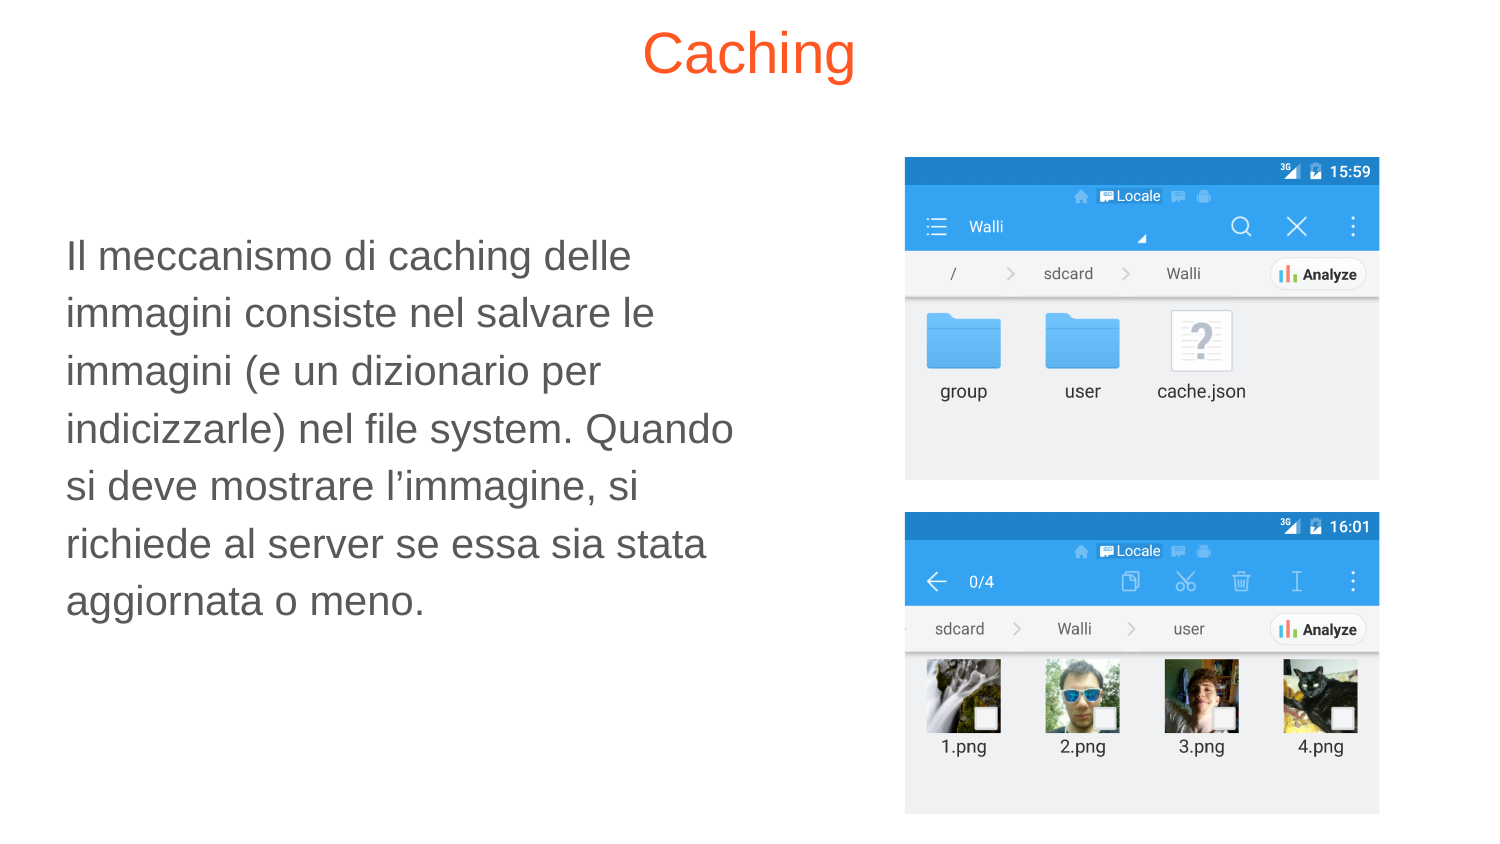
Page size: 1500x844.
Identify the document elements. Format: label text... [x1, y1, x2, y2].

picture [904, 156, 1380, 481]
picture [904, 512, 1380, 814]
title Caching [0, 0, 1500, 94]
list Il meccanismo di caching delle immagini consiste nel salvare le immagini (e un dizionario per indicizzarle) nel file system. Quando si deve mostrare l’immagine, si richiede al server se essa sia stata aggiornata o meno. [50, 206, 785, 638]
